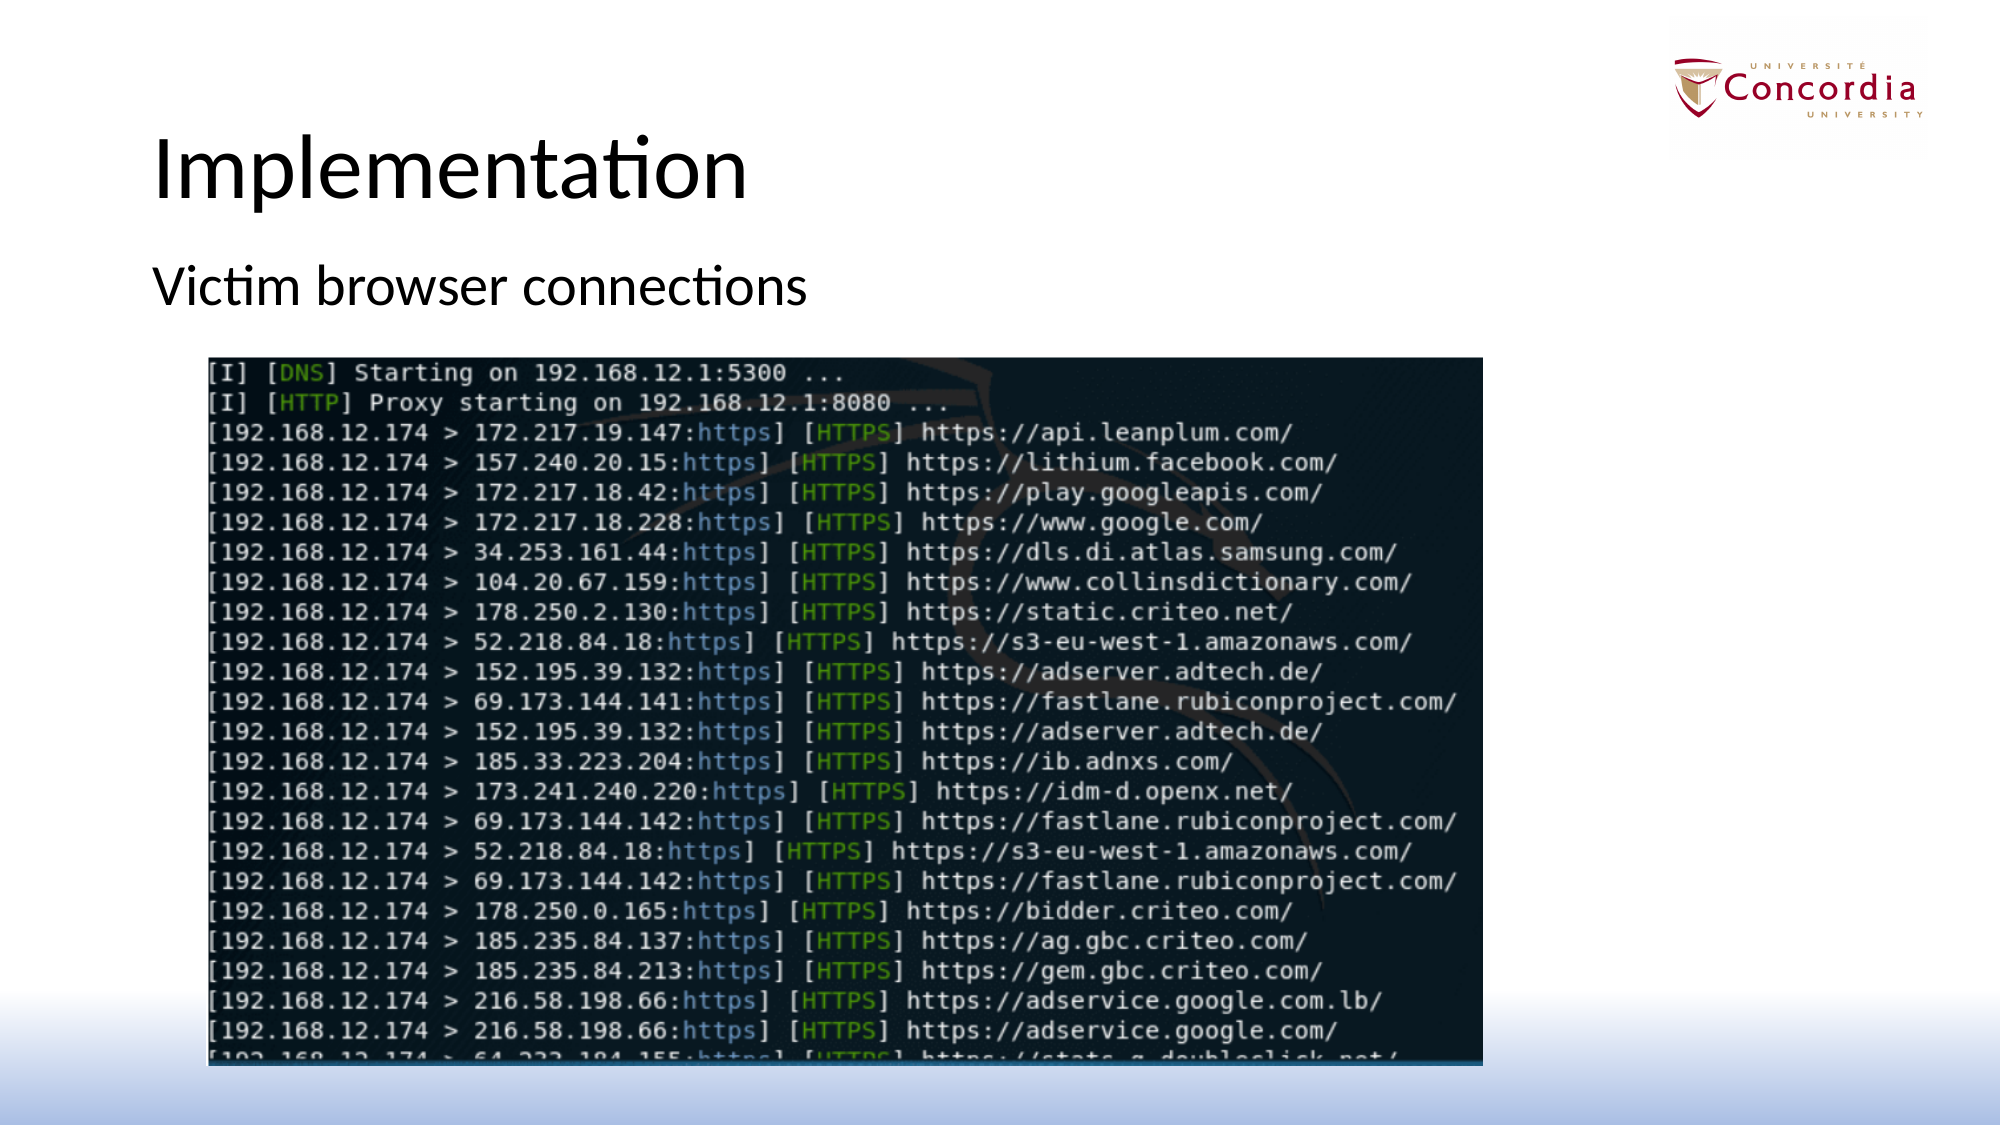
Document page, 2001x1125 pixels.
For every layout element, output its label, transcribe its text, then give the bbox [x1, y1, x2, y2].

picture [205, 355, 1484, 1066]
title Implementation [137, 59, 1863, 278]
picture [1669, 16, 1928, 161]
list Victim browser connections [137, 247, 1737, 338]
